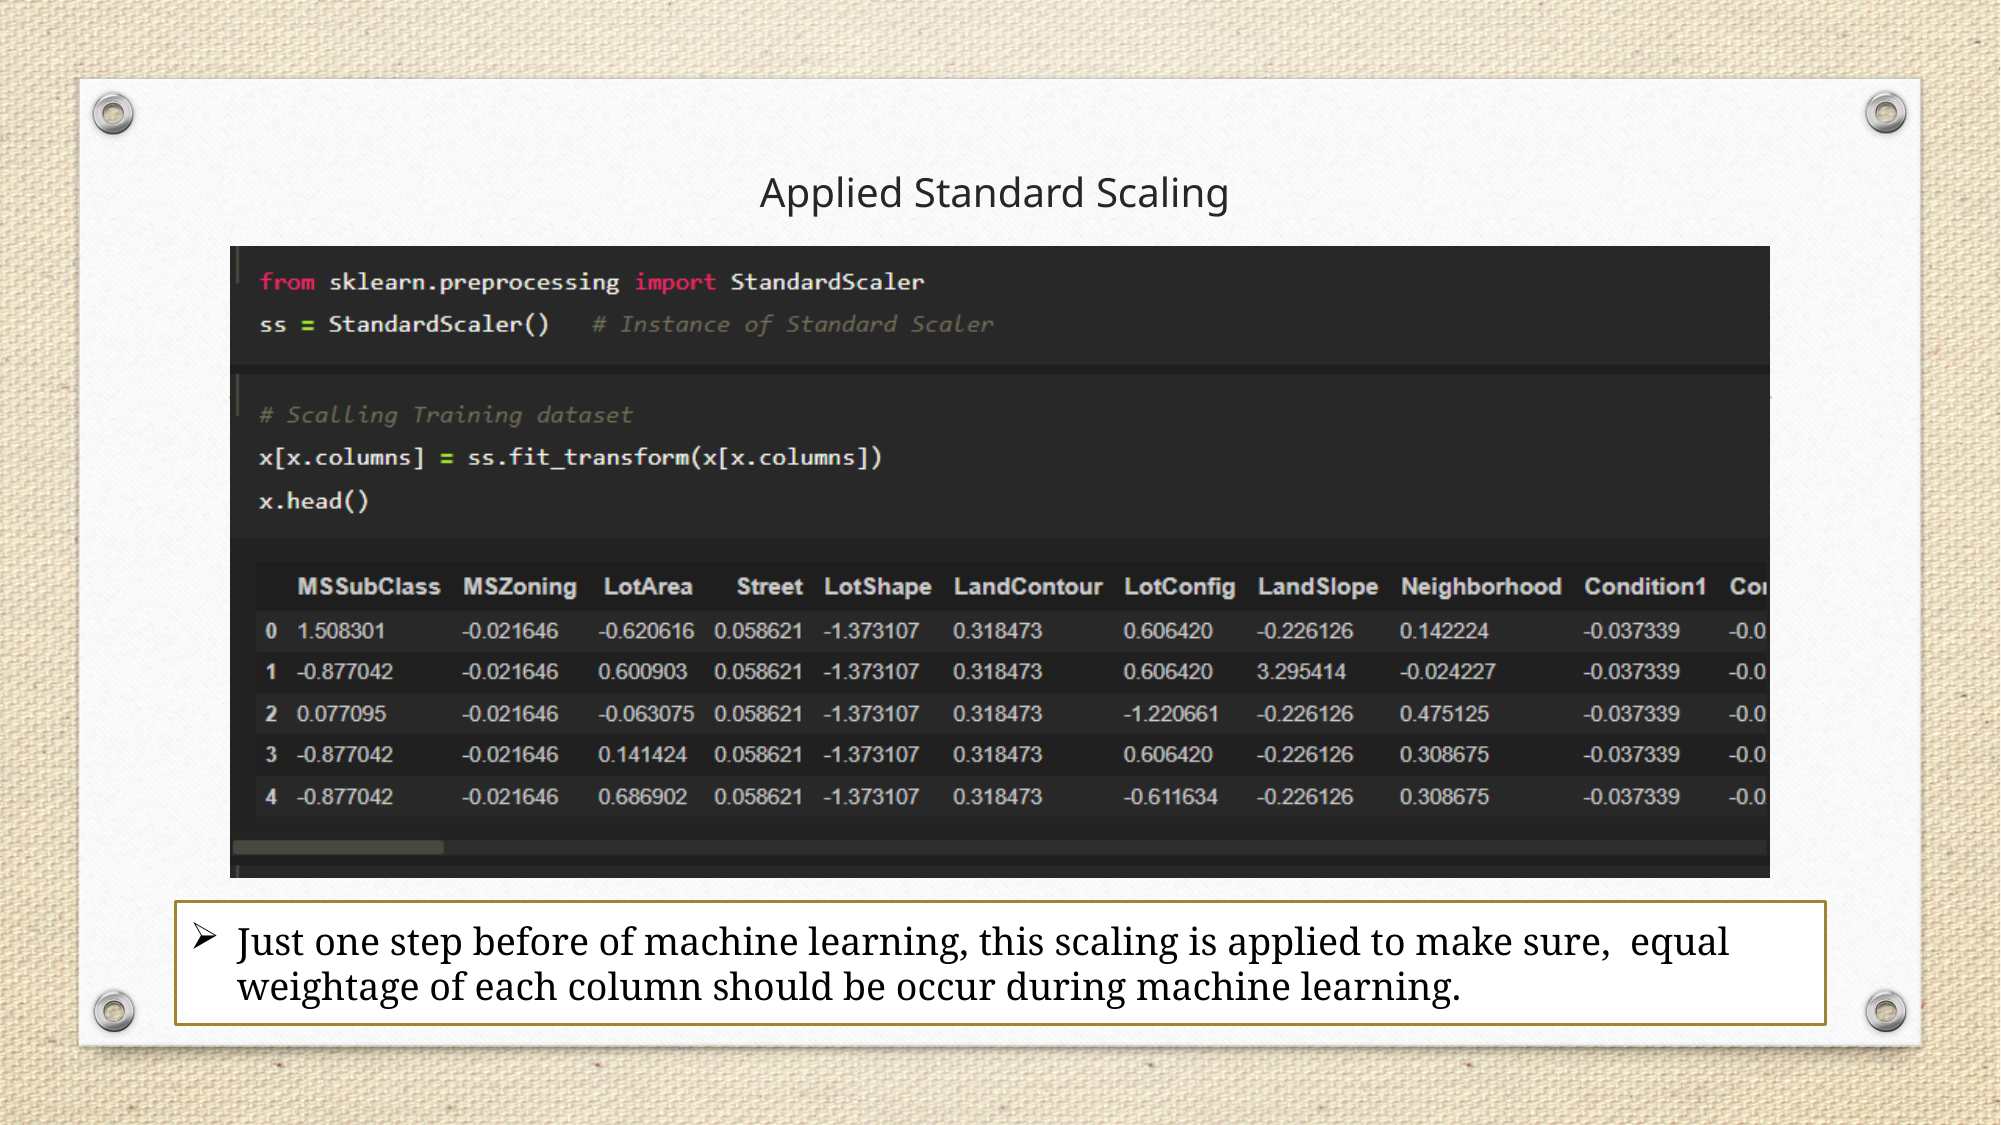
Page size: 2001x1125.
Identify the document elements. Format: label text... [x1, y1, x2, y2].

title Applied Standard Scaling [175, 159, 1826, 224]
text_box Just one step before of machine learning, this scaling is applied to make sure, equal weightage of each column should be occur during machine learning. [174, 900, 1827, 1026]
picture [0, 0, 2001, 1125]
